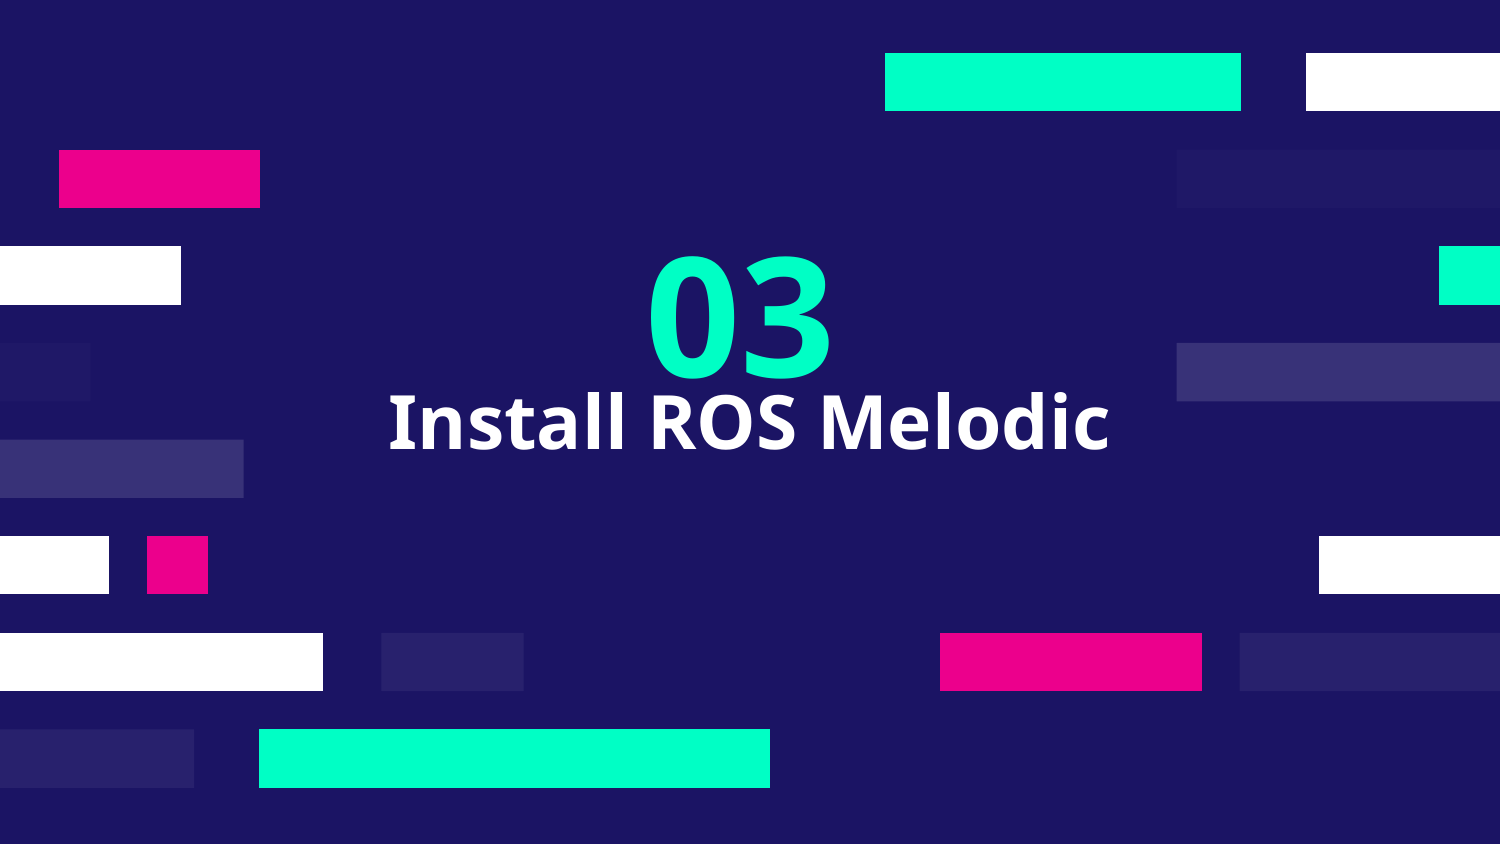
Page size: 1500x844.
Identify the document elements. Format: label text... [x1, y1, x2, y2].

title Install ROS Melodic [58, 473, 1441, 547]
title 03 [50, 330, 1433, 411]
